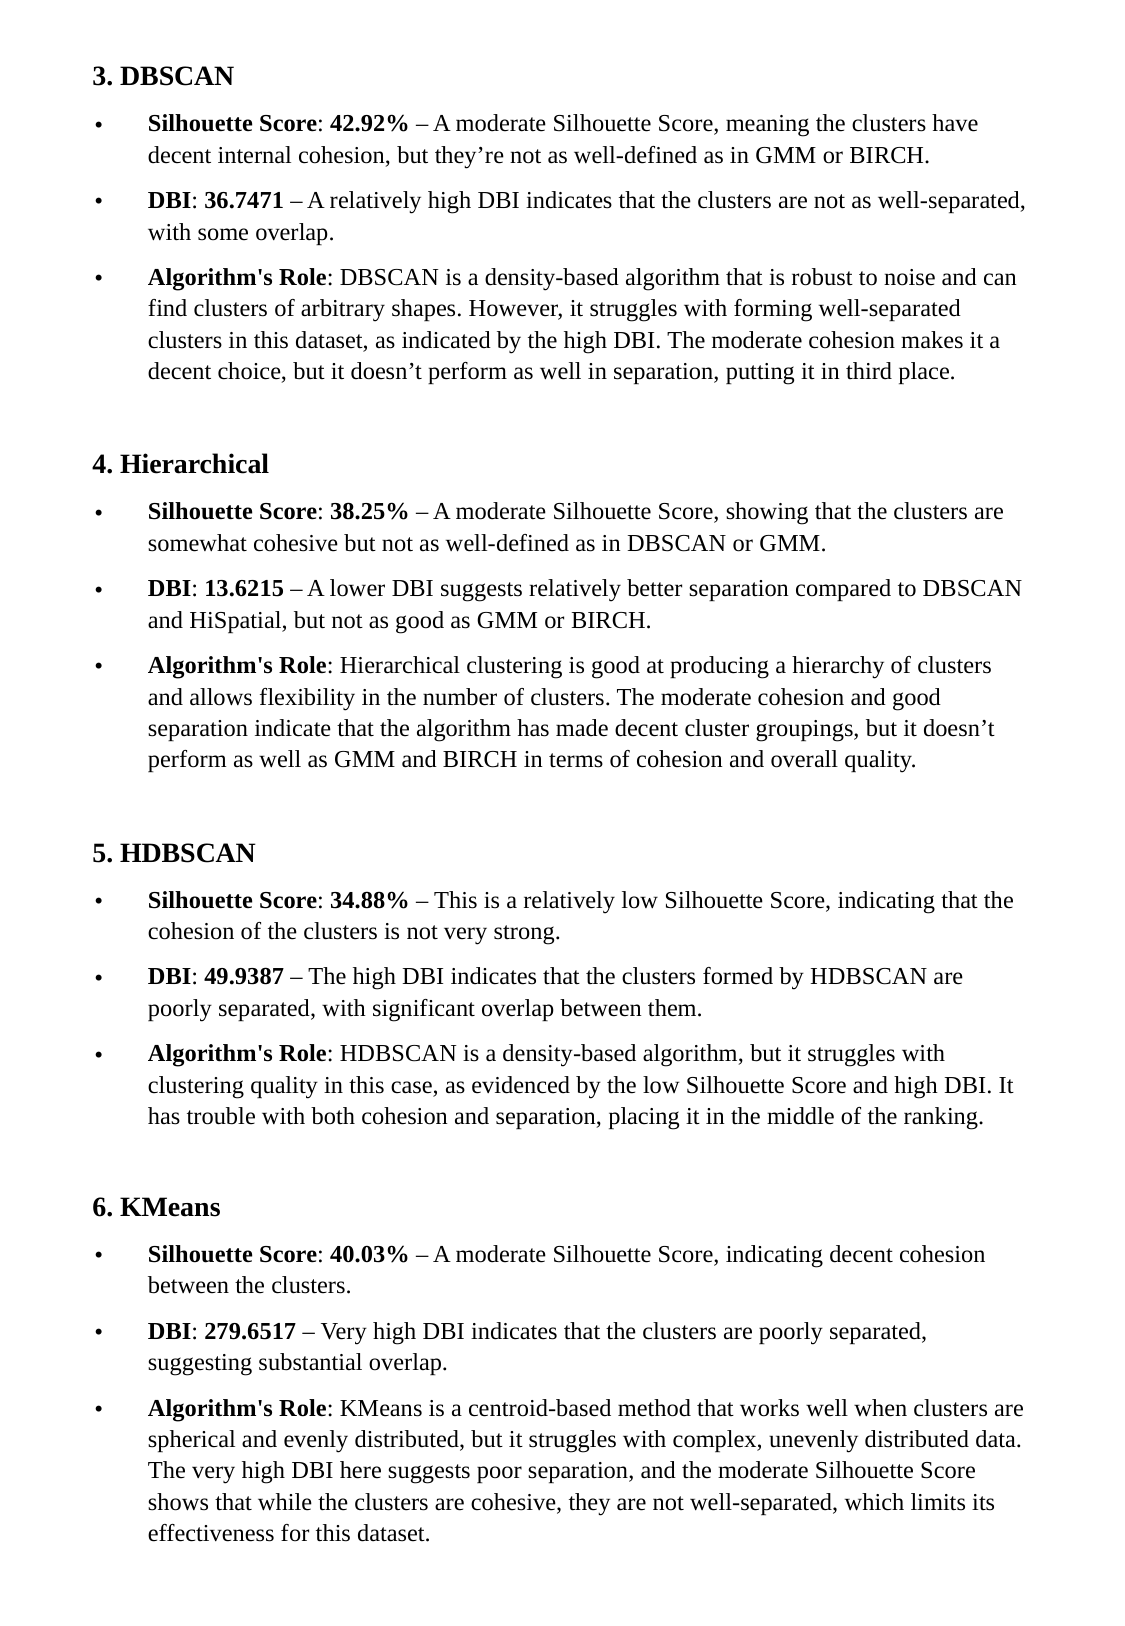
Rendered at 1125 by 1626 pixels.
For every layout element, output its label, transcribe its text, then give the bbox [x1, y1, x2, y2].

list 3. DBSCAN Silhouette Score: 42.92% – A moderate Silhouette Score, meaning the clusters have decent internal cohesion, but they’re not as well-defined as in GMM or BIRCH. DBI: 36.7471 – A relatively high DBI indicates that the clusters are not as well-separated, with some overlap. Algorithm's Role: DBSCAN is a density-based algorithm that is robust to noise and can find clusters of arbitrary shapes. However, it struggles with forming well-separated clusters in this dataset, as indicated by the high DBI. The moderate cohesion makes it a decent choice, but it doesn’t perform as well in separation, putting it in third place. 4. Hierarchical Silhouette Score: 38.25% – A moderate Silhouette Score, showing that the clusters are somewhat cohesive but not as well-defined as in DBSCAN or GMM. DBI: 13.6215 – A lower DBI suggests relatively better separation compared to DBSCAN and HiSpatial, but not as good as GMM or BIRCH. Algorithm's Role: Hierarchical clustering is good at producing a hierarchy of clusters and allows flexibility in the number of clusters. The moderate cohesion and good separation indicate that the algorithm has made decent cluster groupings, but it doesn’t perform as well as GMM and BIRCH in terms of cohesion and overall quality. 5. HDBSCAN Silhouette Score: 34.88% – This is a relatively low Silhouette Score, indicating that the cohesion of the clusters is not very strong. DBI: 49.9387 – The high DBI indicates that the clusters formed by HDBSCAN are poorly separated, with significant overlap between them. Algorithm's Role: HDBSCAN is a density-based algorithm, but it struggles with clustering quality in this case, as evidenced by the low Silhouette Score and high DBI. It has trouble with both cohesion and separation, placing it in the middle of the ranking. 6. KMeans Silhouette Score: 40.03% – A moderate Silhouette Score, indicating decent cohesion between the clusters. DBI: 279.6517 – Very high DBI indicates that the clusters are poorly separated, suggesting substantial overlap. Algorithm's Role: KMeans is a centroid-based method that works well when clusters are spherical and evenly distributed, but it struggles with complex, unevenly distributed data. The very high DBI here suggests poor separation, and the moderate Silhouette Score shows that while the clusters are cohesive, they are not well-separated, which limits its effectiveness for this dataset. [77, 48, 1048, 1563]
